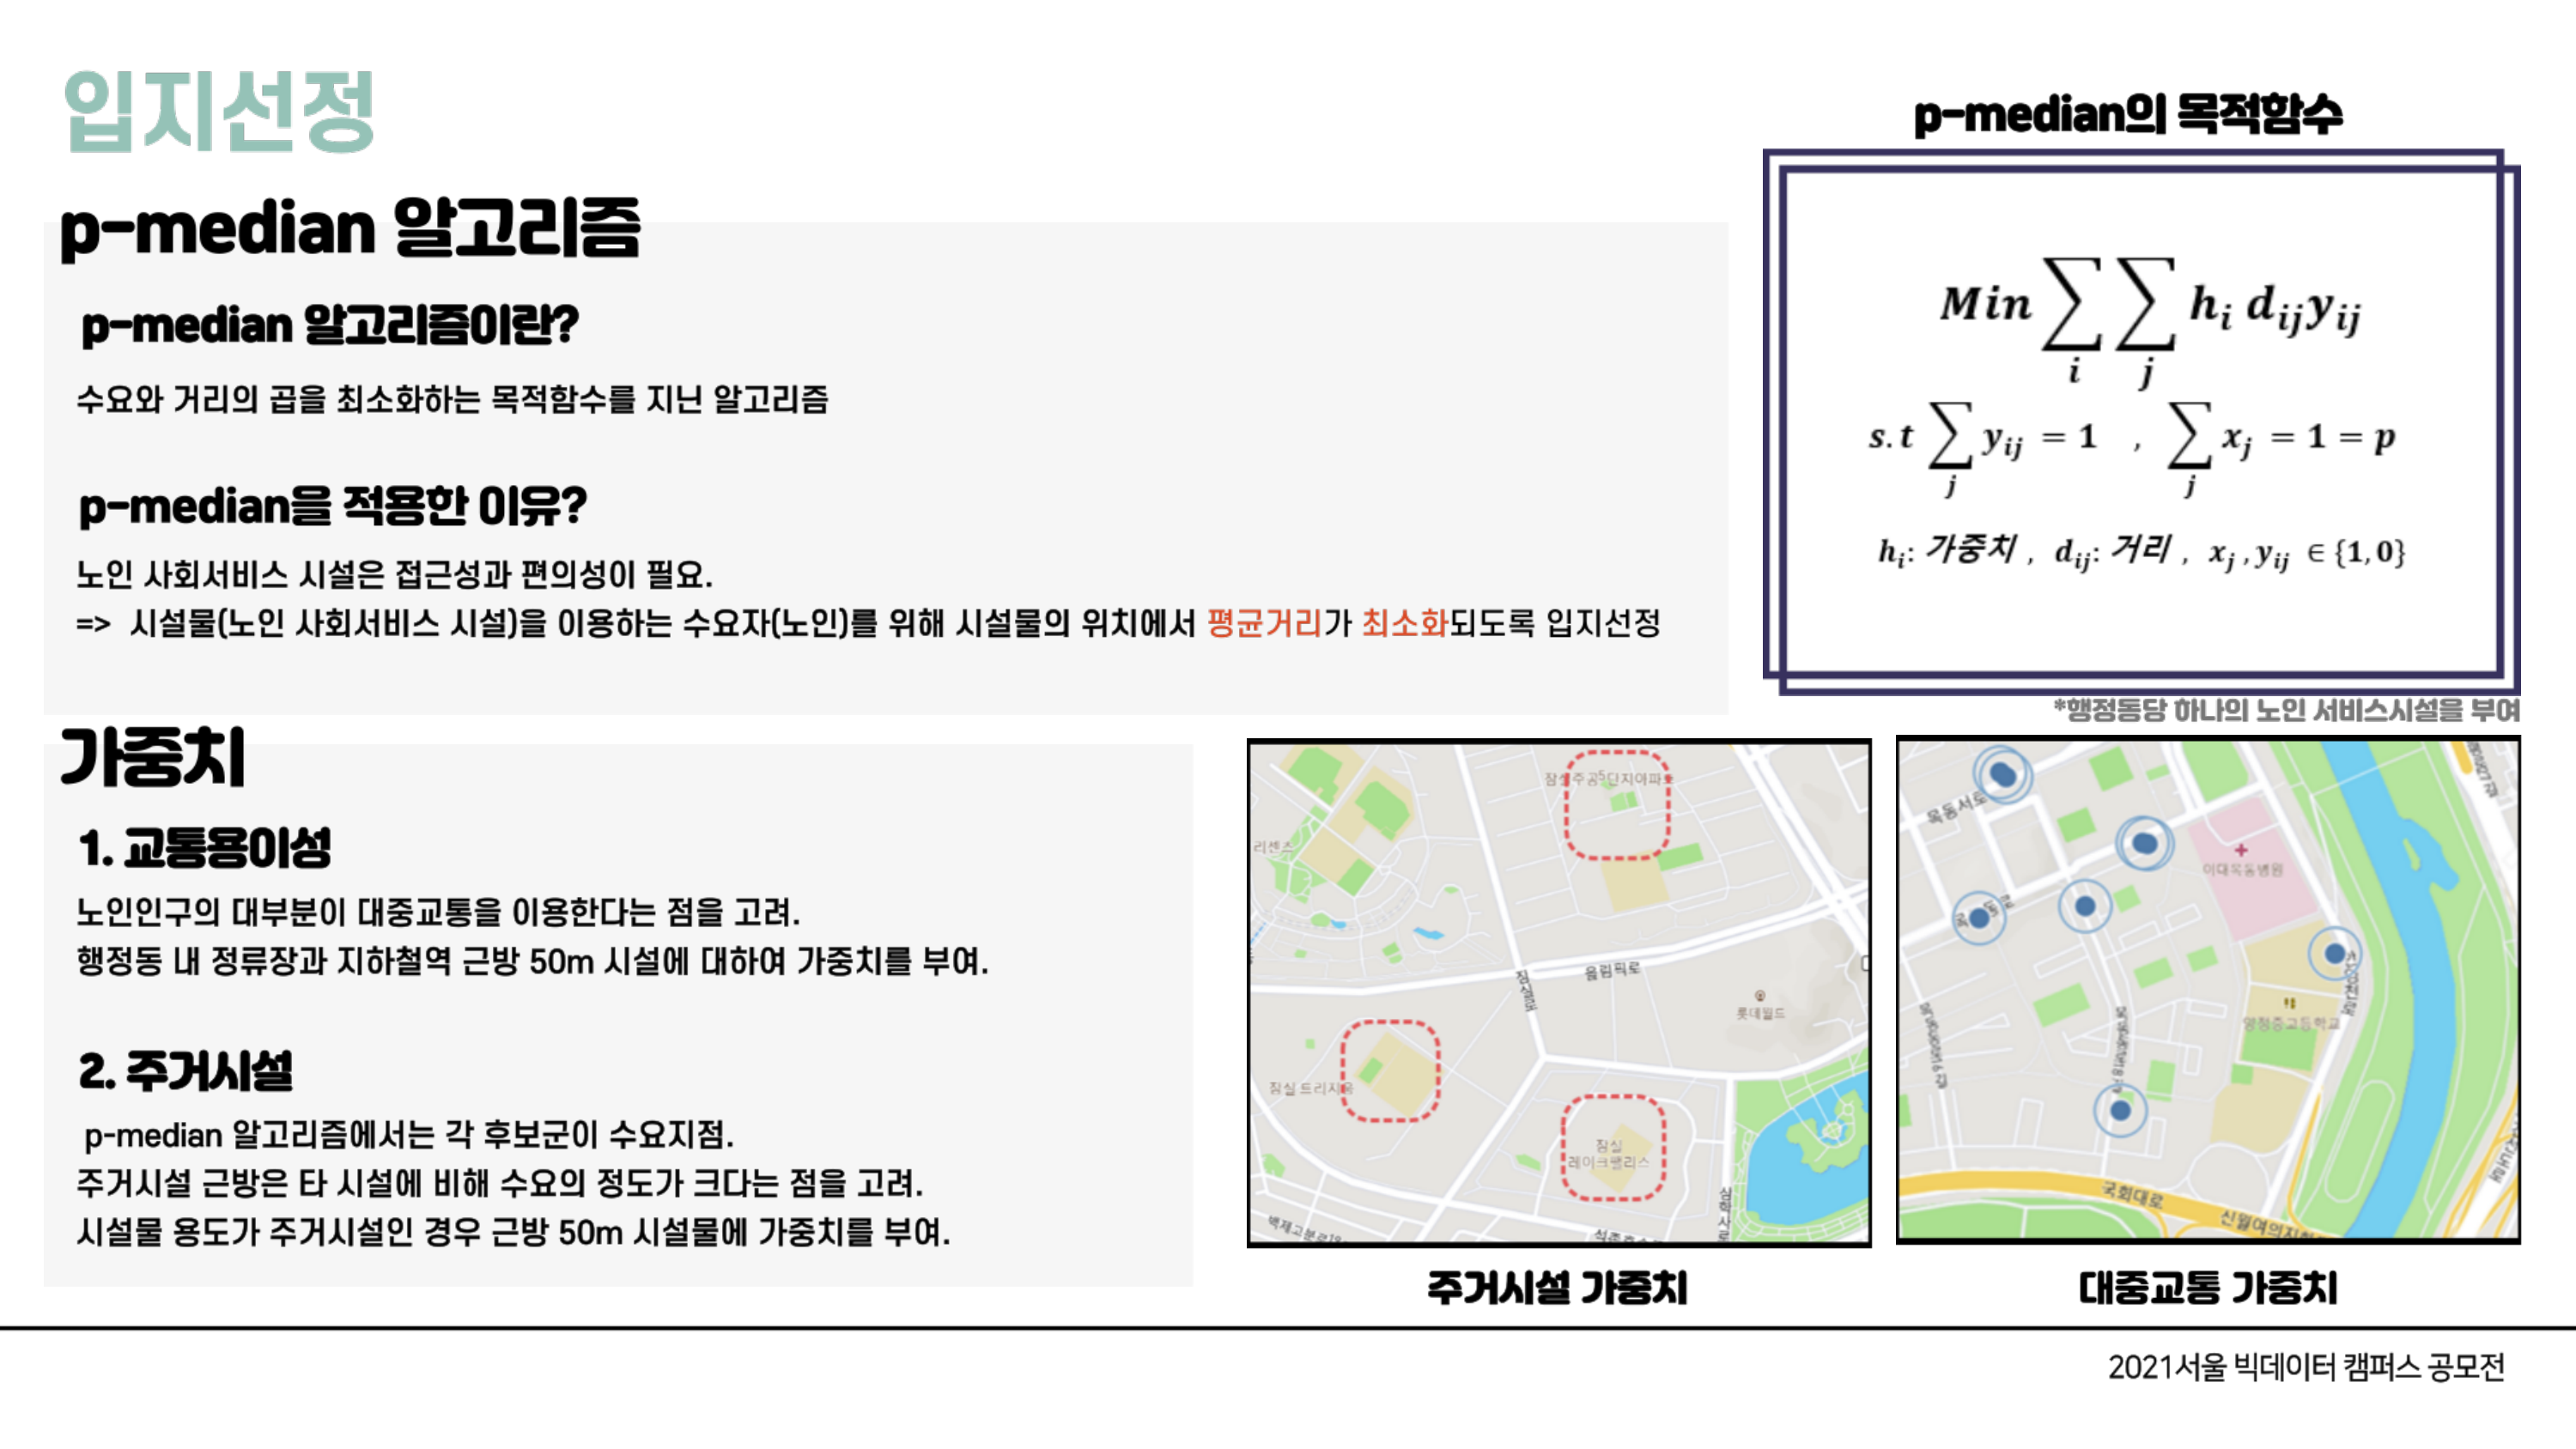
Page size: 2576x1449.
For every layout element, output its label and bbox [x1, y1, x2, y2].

text_box [43, 743, 1194, 1287]
text_box [1763, 148, 2522, 697]
picture [1408, 1258, 1705, 1319]
text_box [1838, 222, 2421, 592]
picture [2070, 1258, 2356, 1319]
picture [72, 1034, 969, 1271]
picture [72, 470, 1678, 663]
picture [2023, 1343, 2521, 1404]
text_box [1247, 738, 1874, 1251]
picture [33, 37, 846, 440]
text_box [0, 1319, 2576, 1337]
picture [2050, 688, 2533, 744]
text_box [1896, 735, 2523, 1247]
picture [49, 703, 1007, 1001]
picture [1896, 77, 2365, 167]
text_box [43, 222, 1730, 715]
